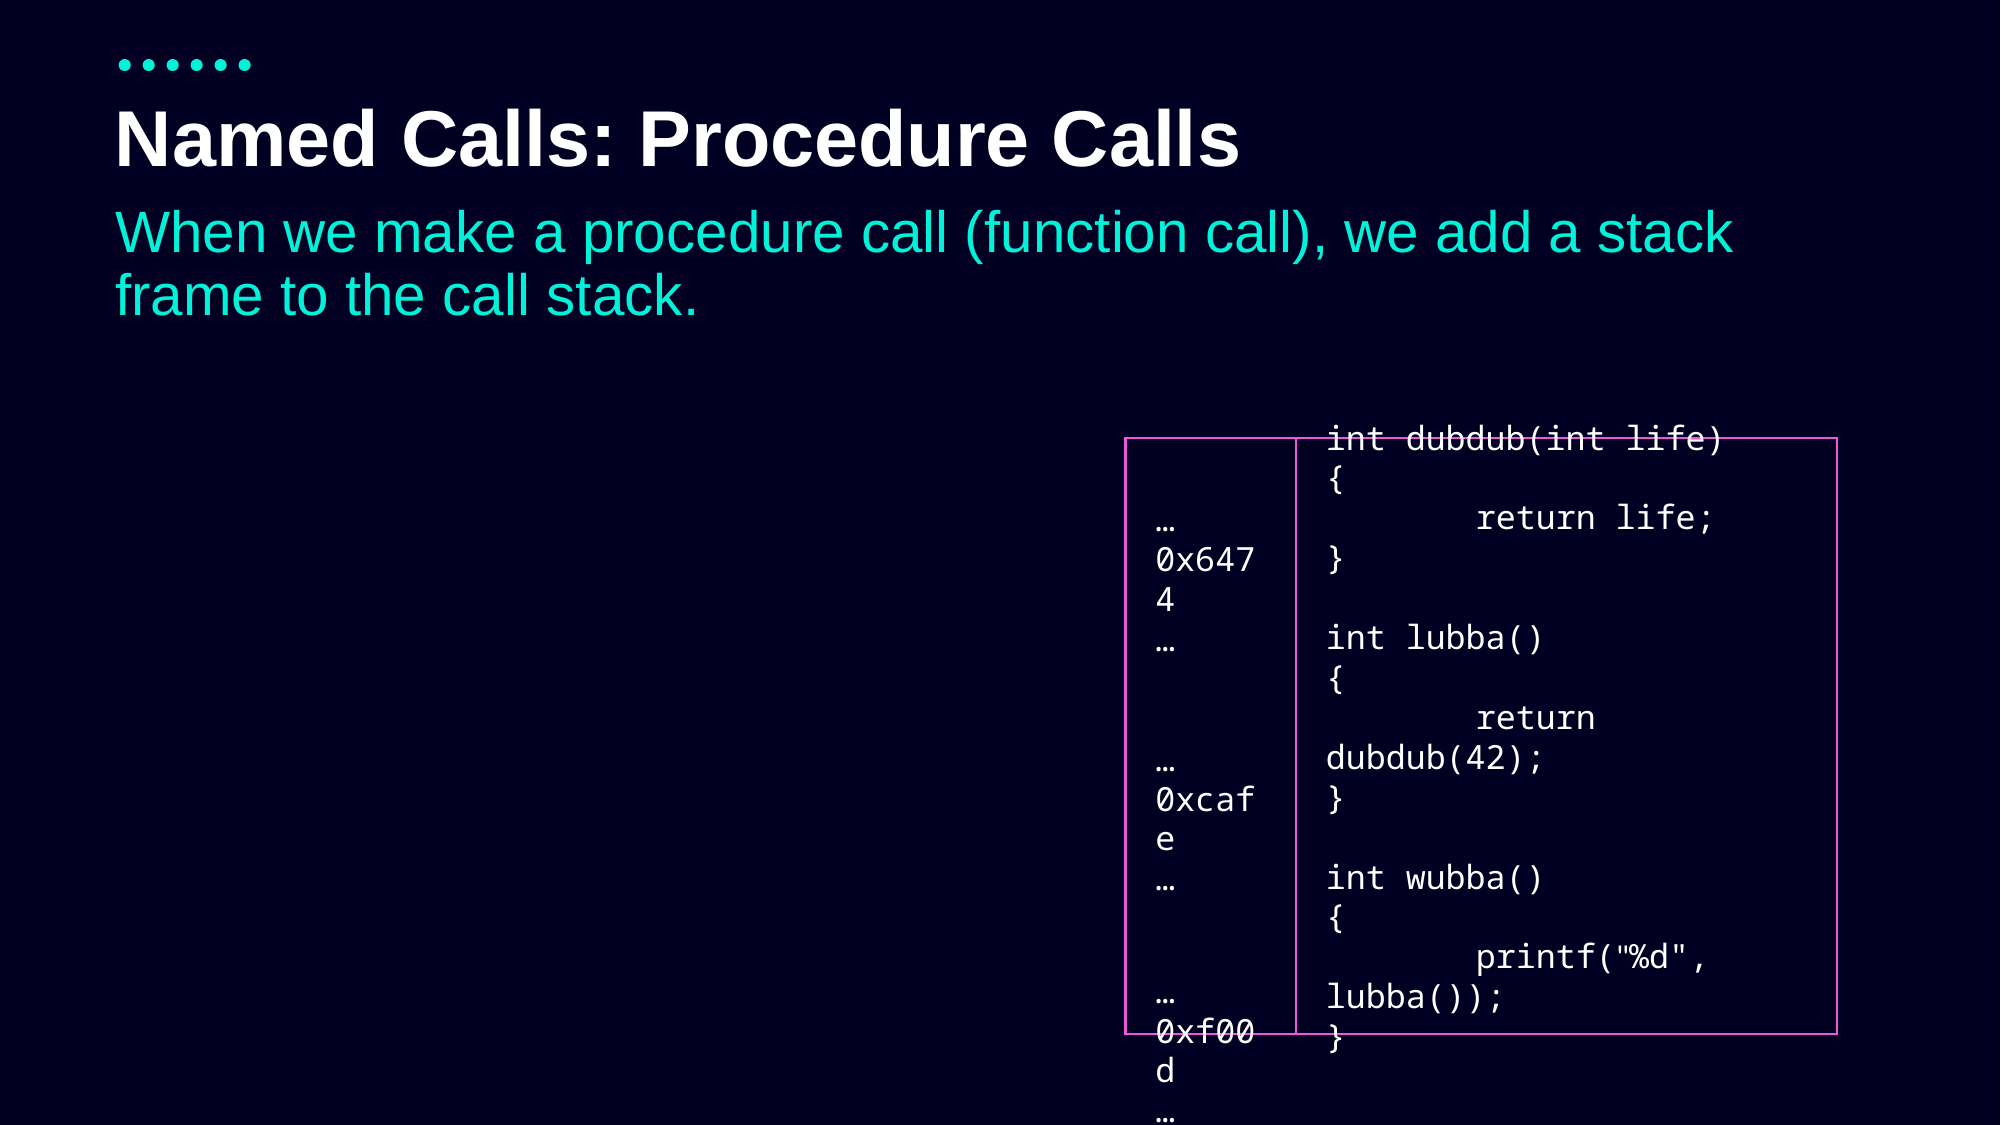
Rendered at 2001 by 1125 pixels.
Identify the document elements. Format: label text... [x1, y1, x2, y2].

text_box … 0x6474 … … 0xcafe … … 0xf00d … [1124, 437, 1295, 1035]
list When we make a procedure call (function call), we add a stack frame to the call stack. [100, 195, 1900, 376]
title Named Calls: Procedure Calls [99, 91, 1865, 193]
text_box int dubdub(int life) { return life; } int lubba() { return dubdub(42); } int wubba() { printf("%d", lubba()); } [1295, 437, 1838, 1035]
